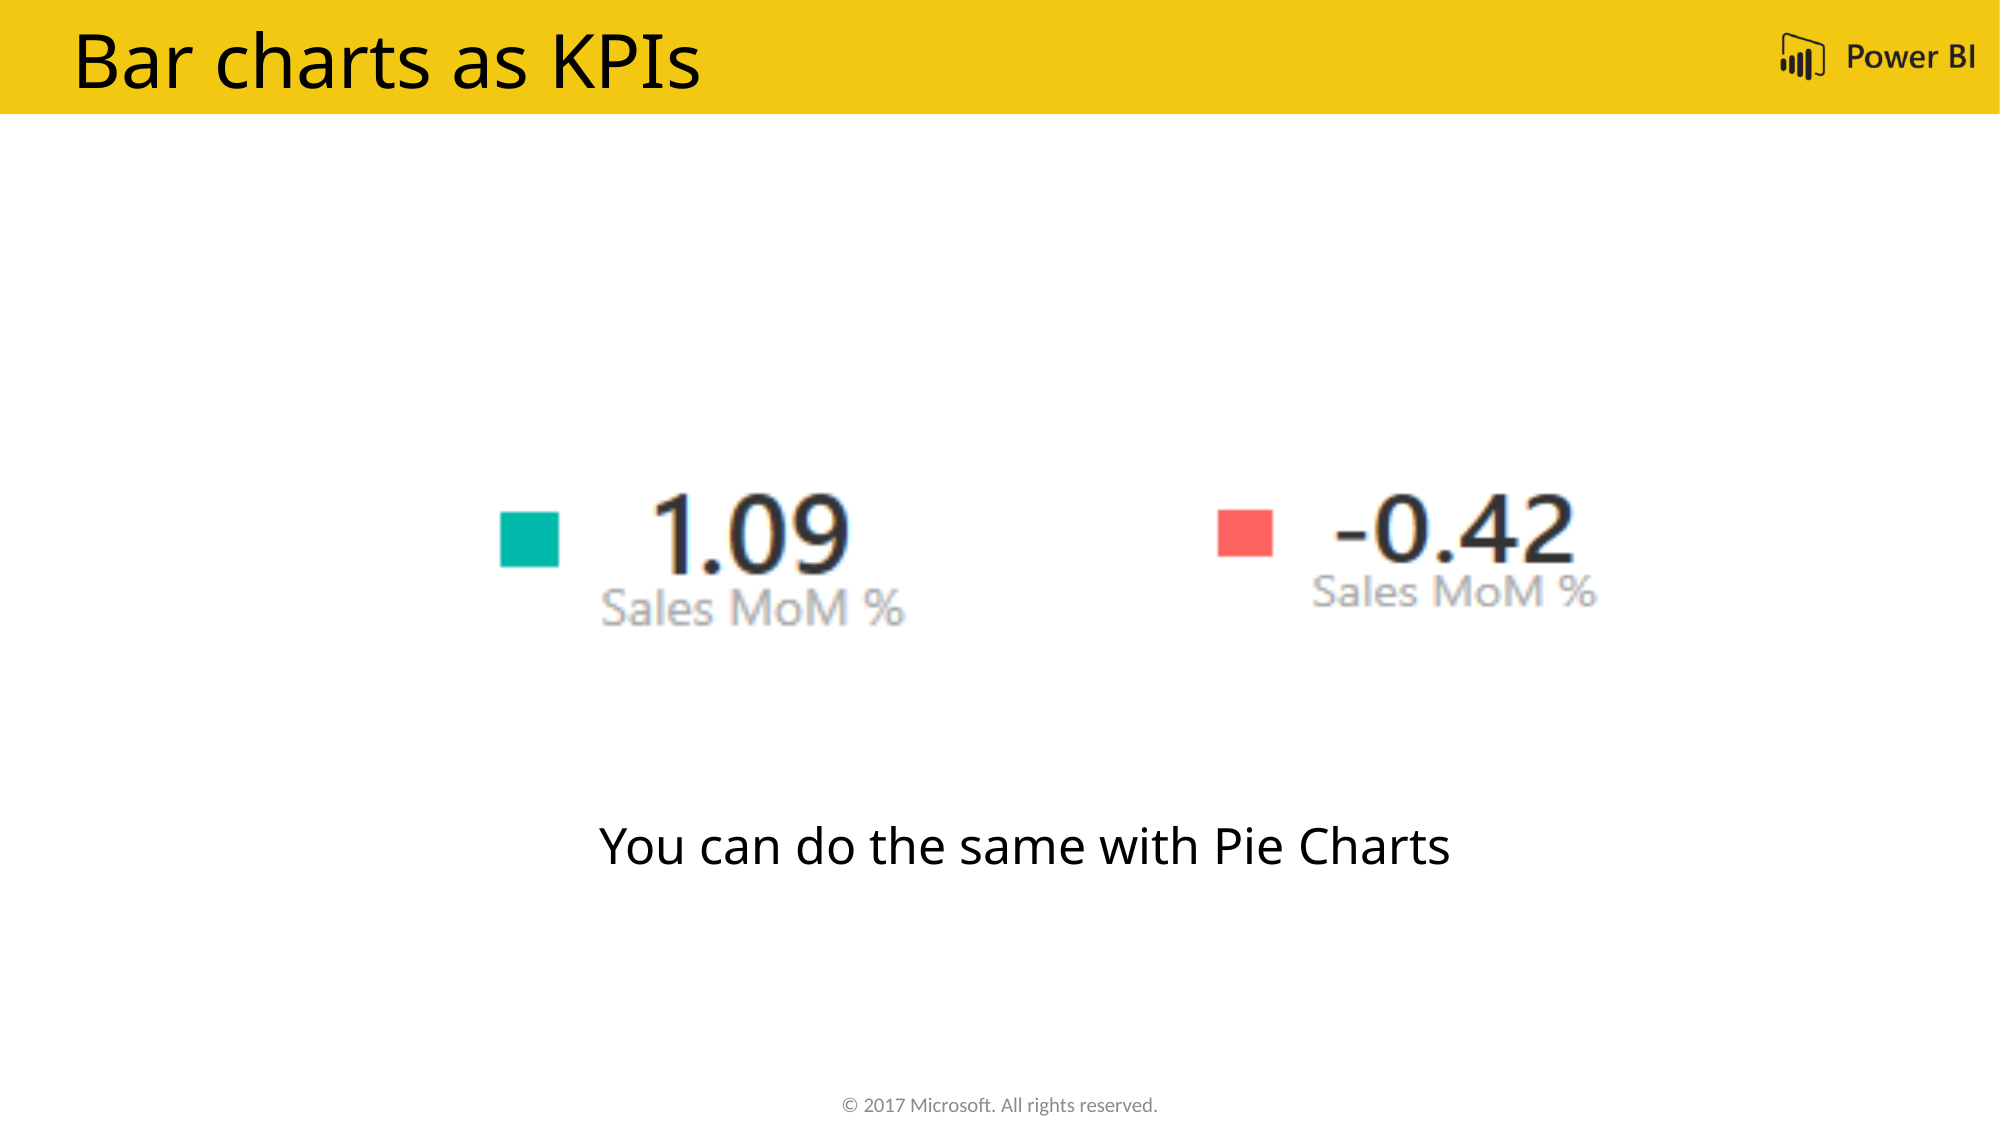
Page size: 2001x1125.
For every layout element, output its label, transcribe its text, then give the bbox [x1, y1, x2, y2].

picture [1161, 433, 1650, 679]
picture [447, 433, 936, 678]
picture [1769, 23, 1985, 91]
text_box [0, 0, 2000, 115]
footer © 2017 Microsoft. All rights reserved. [662, 1084, 1338, 1123]
text_box Bar charts as KPIs [58, 5, 1879, 111]
text_box You can do the same with Pie Charts [584, 807, 1467, 883]
